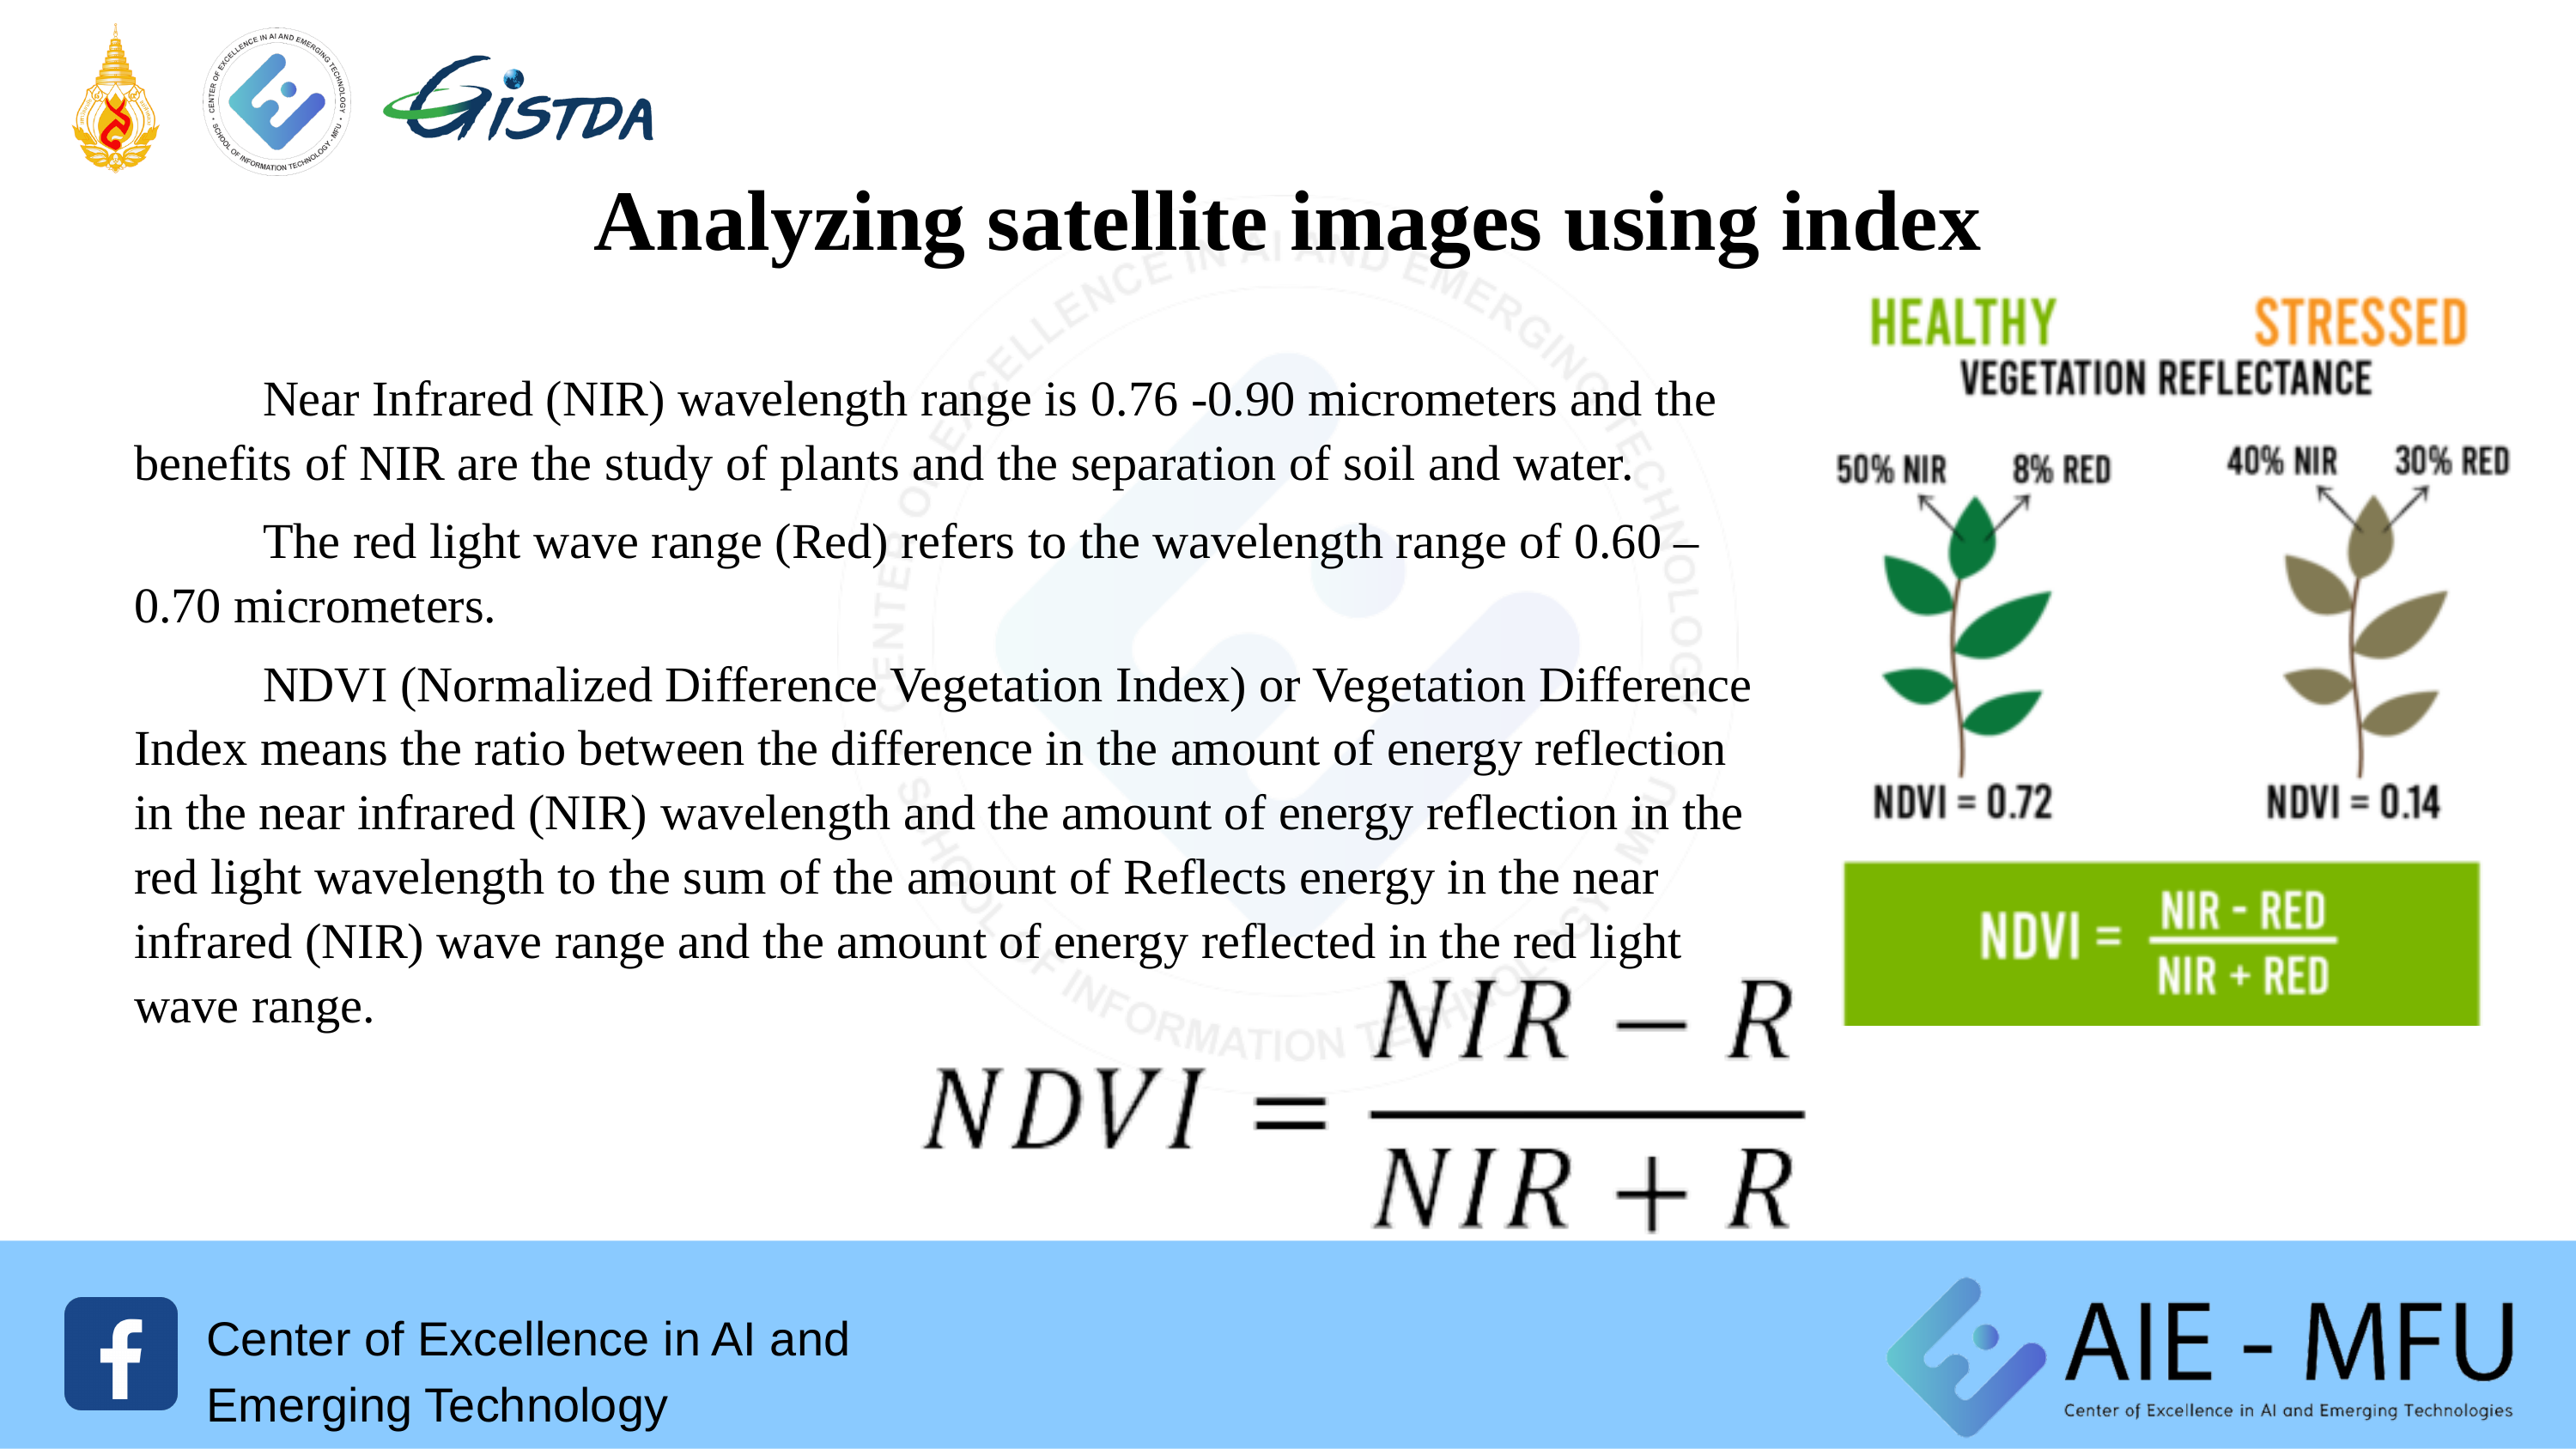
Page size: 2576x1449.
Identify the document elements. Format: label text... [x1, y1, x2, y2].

text_box Analyzing satellite images using index [332, 149, 2244, 268]
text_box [39, 20, 351, 176]
picture [836, 195, 2561, 1257]
picture [364, 10, 671, 185]
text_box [0, 1224, 2576, 1449]
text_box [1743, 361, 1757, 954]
text_box Near Infrared (NIR) wavelength range is 0.76 -0.90 micrometers and the benefits of NIR are the study of plants and the separation of soil and water. The red light wave range (Red) refers to the wavelength range of 0.60 – 0.70 micrometers. NDVI (Normalized Difference Vegetation Index) or Vegetation Difference Index means the ratio between the difference in the amount of energy reflection in the near infrared (NIR) wavelength and the amount of energy reflection in the red light wavelength to the sum of the amount of Reflects energy in the near infrared (NIR) wave range and the amount of energy reflected in the red light wave range. [134, 361, 832, 1033]
